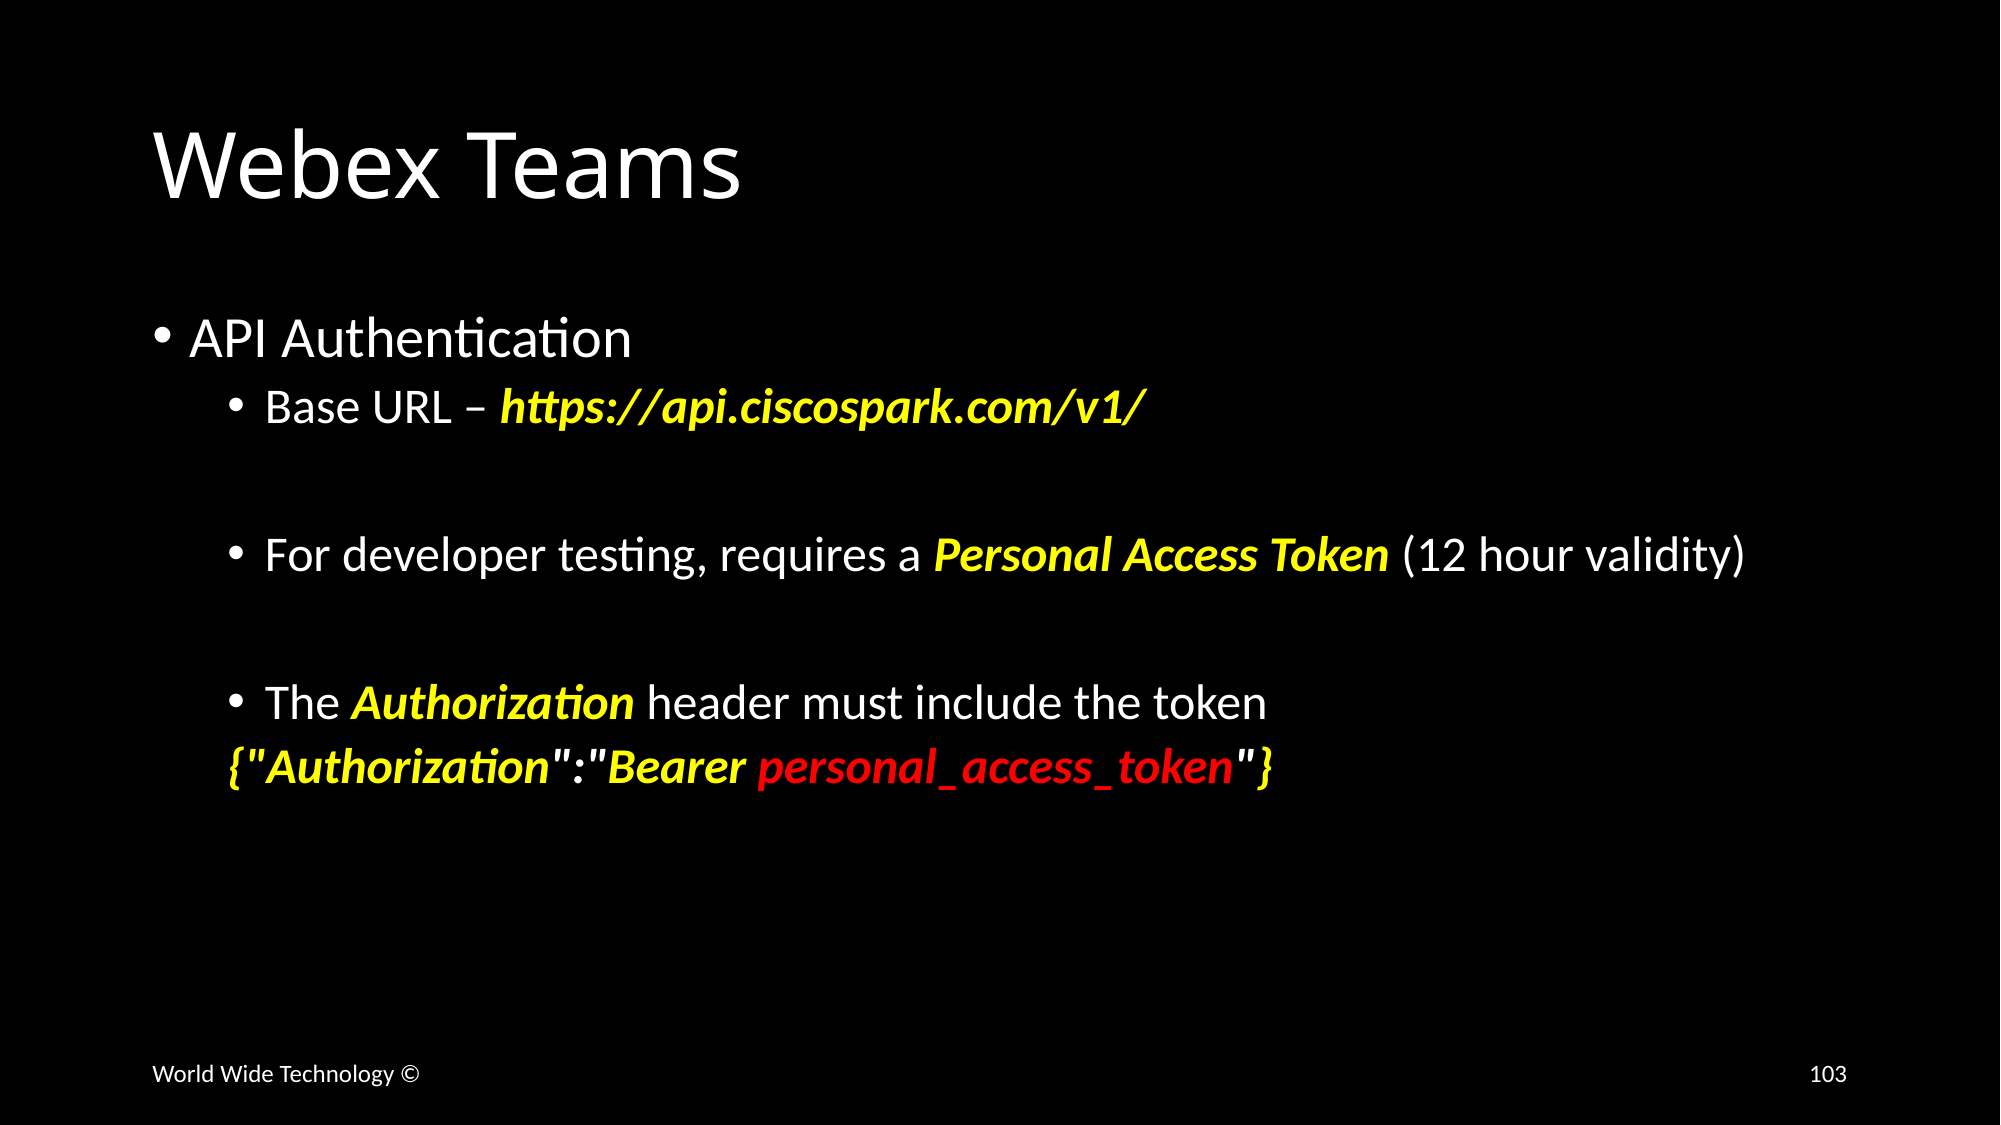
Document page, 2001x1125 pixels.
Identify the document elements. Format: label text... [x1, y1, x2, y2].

title Webex Teams [137, 59, 1863, 278]
slide_number 103 [1412, 1042, 1863, 1103]
list API Authentication Base URL – https://api.ciscospark.com/v1/ For developer testing, requires a Personal Access Token (12 hour validity) The Authorization header must include the token {"Authorization":"Bearer personal_access_token"} [137, 299, 1884, 1014]
slide_number World Wide Technology © [137, 1042, 588, 1103]
